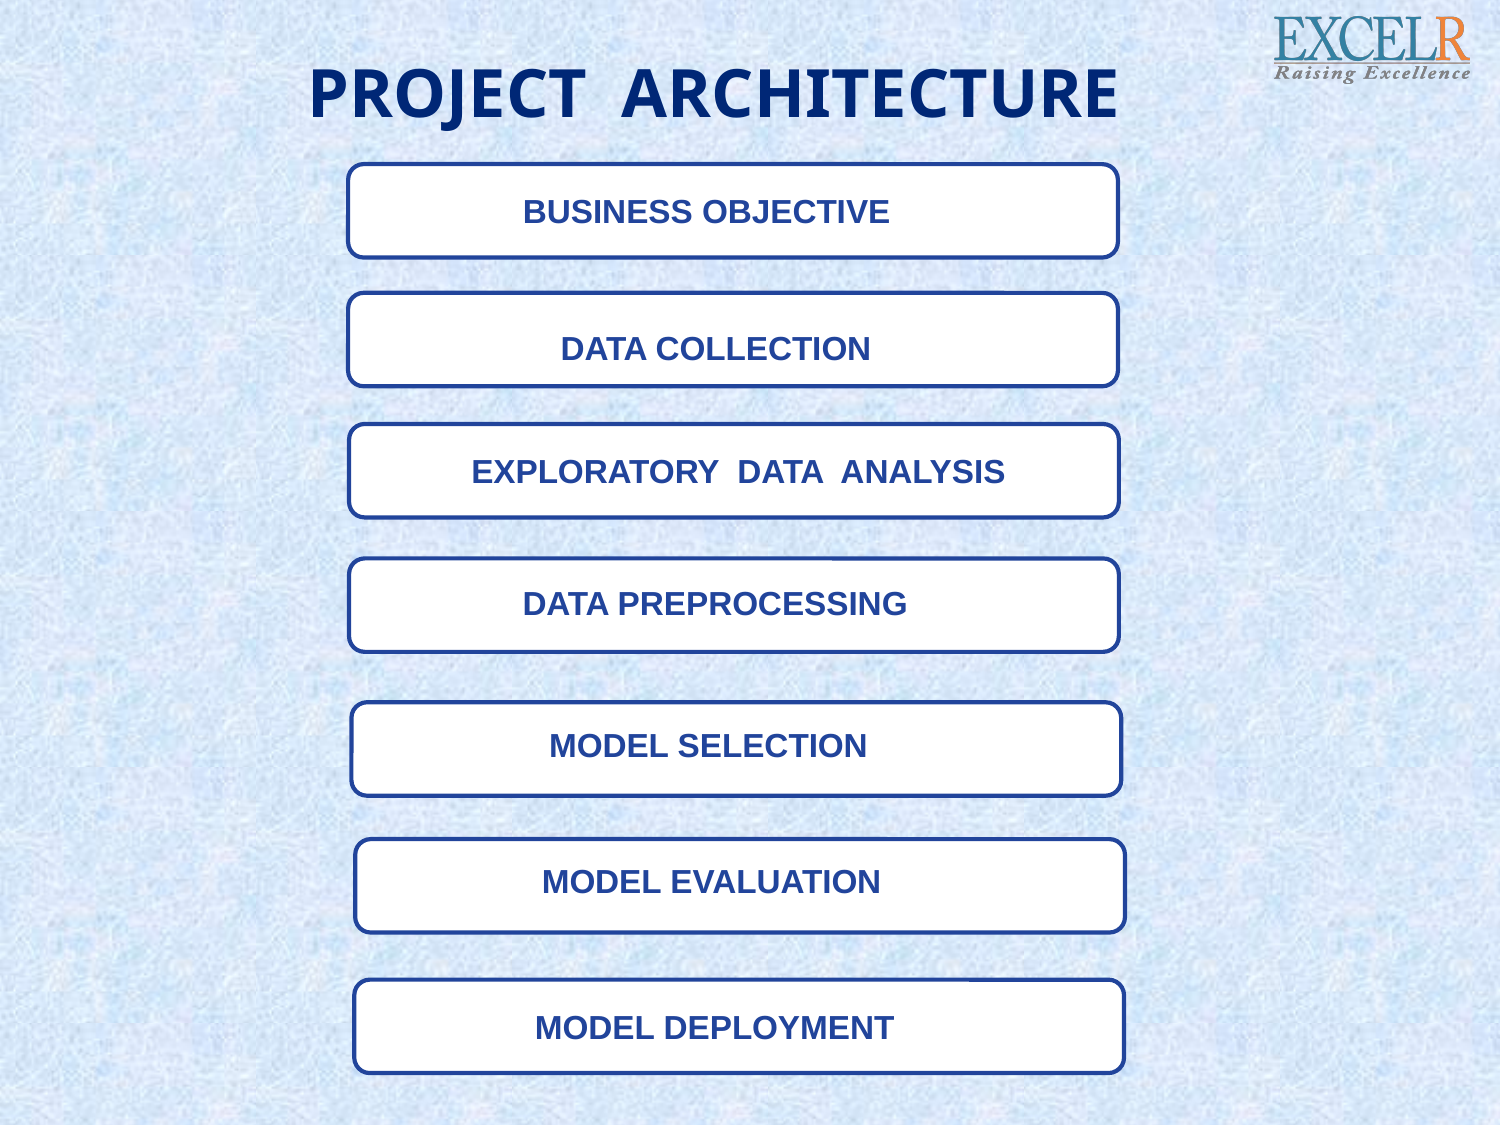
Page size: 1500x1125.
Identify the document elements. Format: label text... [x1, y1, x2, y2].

text_box [345, 290, 1121, 389]
text_box [346, 421, 1121, 520]
text_box MODEL EVALUATION [438, 852, 969, 908]
text_box [349, 700, 1124, 798]
text_box MODEL SELECTION [443, 716, 974, 772]
text_box PROJECT ARCHITECTURE [60, 43, 1220, 139]
text_box EXPLORATORY DATA ANALYSIS [456, 442, 1070, 498]
text_box [353, 836, 1128, 935]
text_box MODEL DEPLOYMENT [449, 998, 981, 1054]
text_box BUSINESS OBJECTIVE [441, 182, 973, 238]
text_box [346, 556, 1121, 654]
text_box DATA COLLECTION [450, 319, 982, 374]
picture [0, 0, 1500, 1125]
text_box DD [345, 161, 1121, 260]
text_box DATA PREPROCESSING [449, 574, 981, 630]
text_box [352, 977, 1127, 1076]
